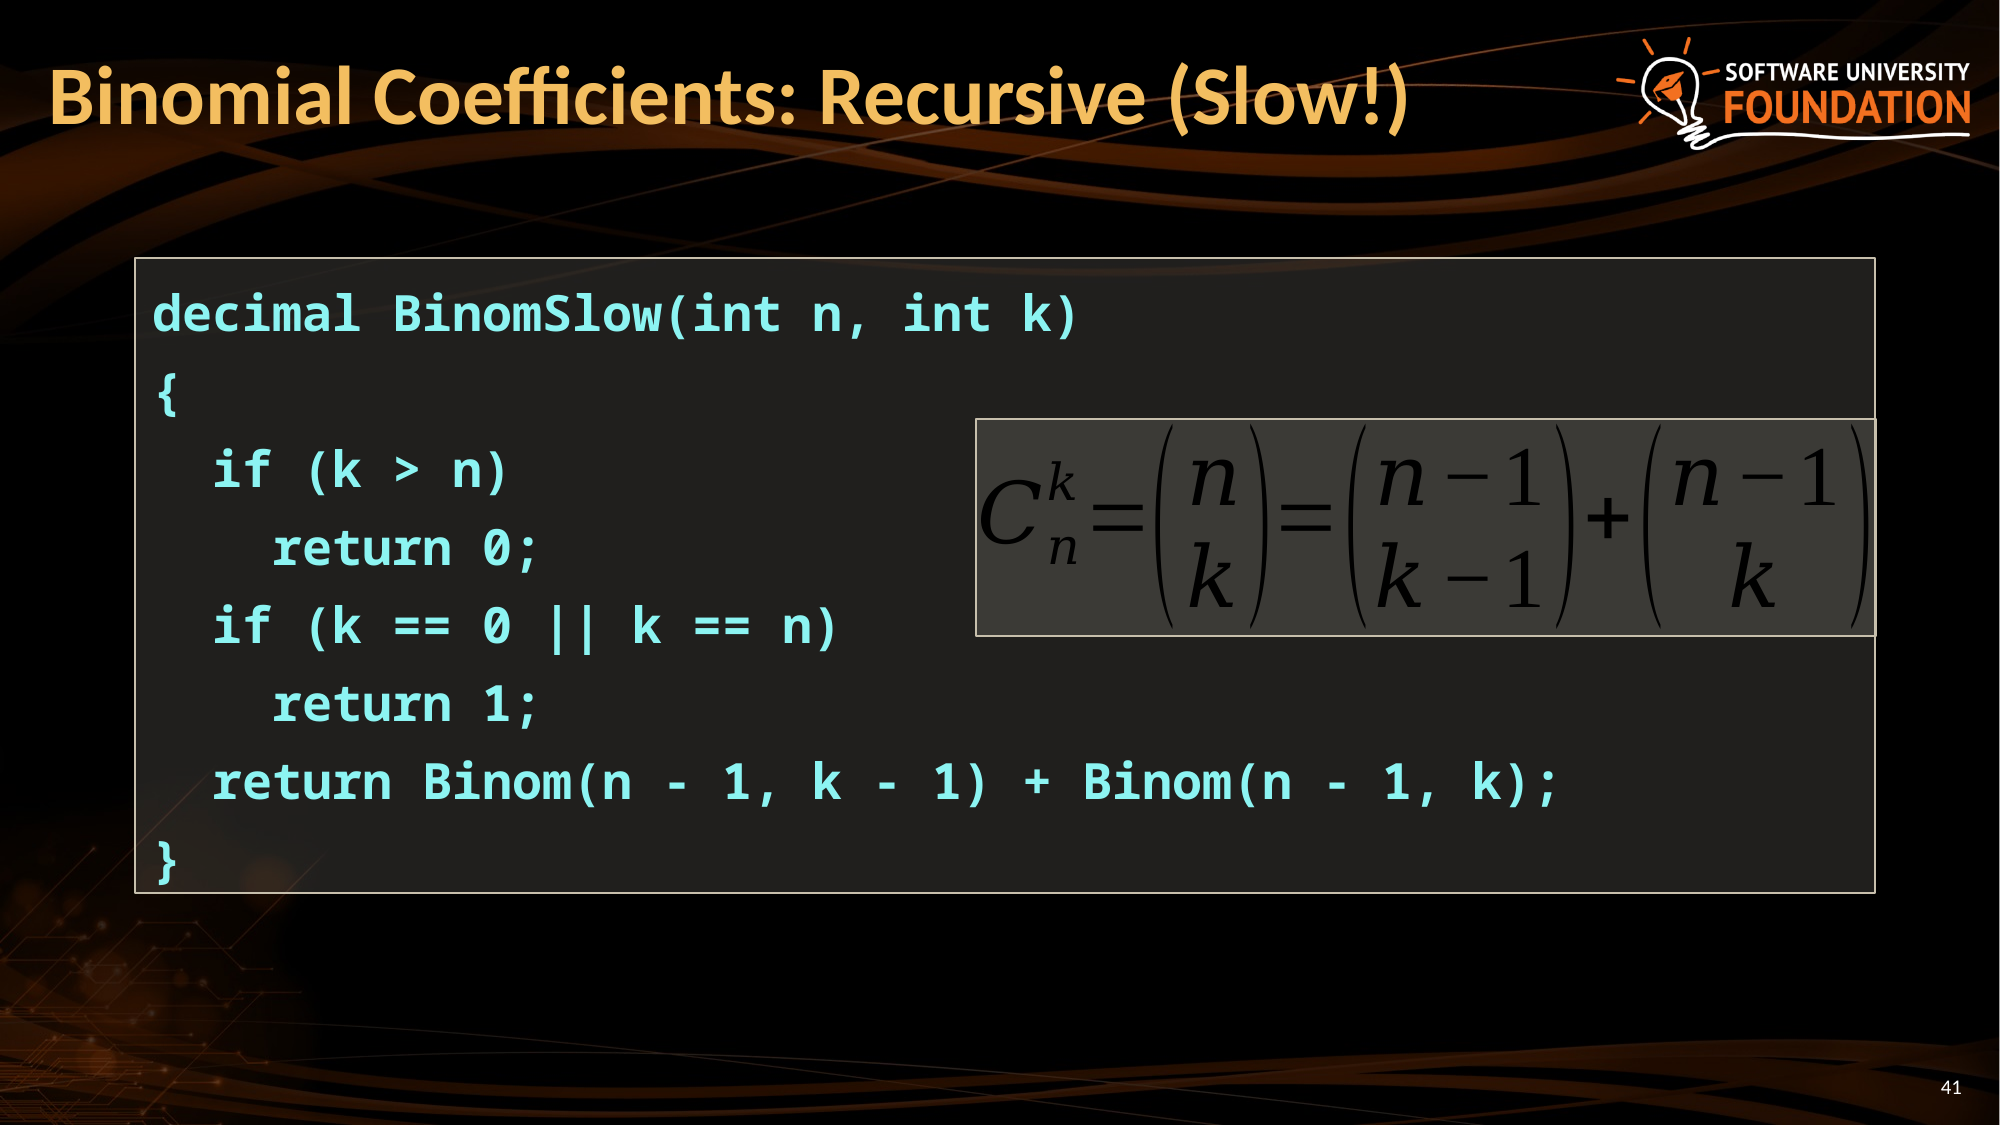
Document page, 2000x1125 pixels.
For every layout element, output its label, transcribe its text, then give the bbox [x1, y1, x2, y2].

text_box [30, 6, 1967, 189]
picture [0, 0, 2000, 1125]
slide_number 41 [1897, 1070, 1968, 1103]
text_box decimal BinomSlow(int n, int k) { if (k > n) return 0; if (k == 0 || k == n) return 1; return Binom(n - 1, k - 1) + Binom(n - 1, k); } [134, 257, 1875, 894]
